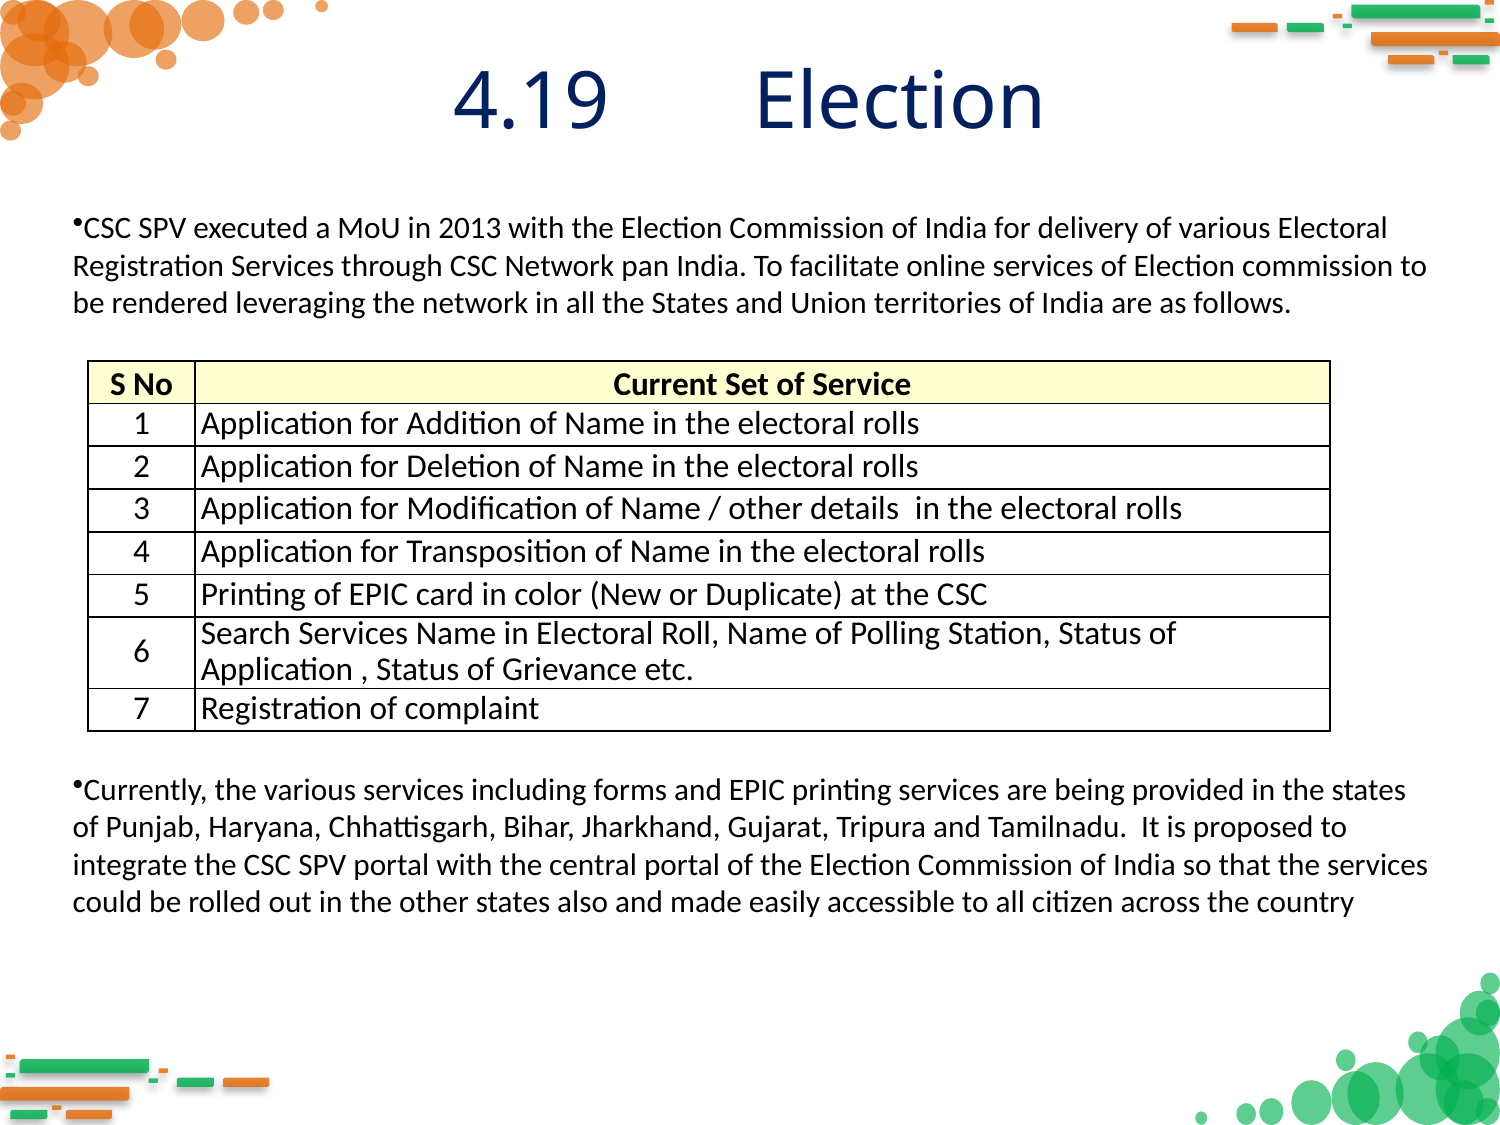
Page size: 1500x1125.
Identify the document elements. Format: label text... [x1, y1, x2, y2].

title 4.19 Election [75, 45, 1425, 203]
text_box CSC SPV executed a MoU in 2013 with the Election Commission of India for delivery of various Electoral Registration Services through CSC Network pan India. To facilitate online services of Election commission to be rendered leveraging the network in all the States and Union territories of India are as follows. Currently, the various services including forms and EPIC printing services are being provided in the states of Punjab, Haryana, Chhattisgarh, Bihar, Jharkhand, Gujarat, Tripura and Tamilnadu. It is proposed to integrate the CSC SPV portal with the central portal of the Election Commission of India so that the services could be rolled out in the other states also and made easily accessible to all citizen across the country [64, 203, 1448, 923]
